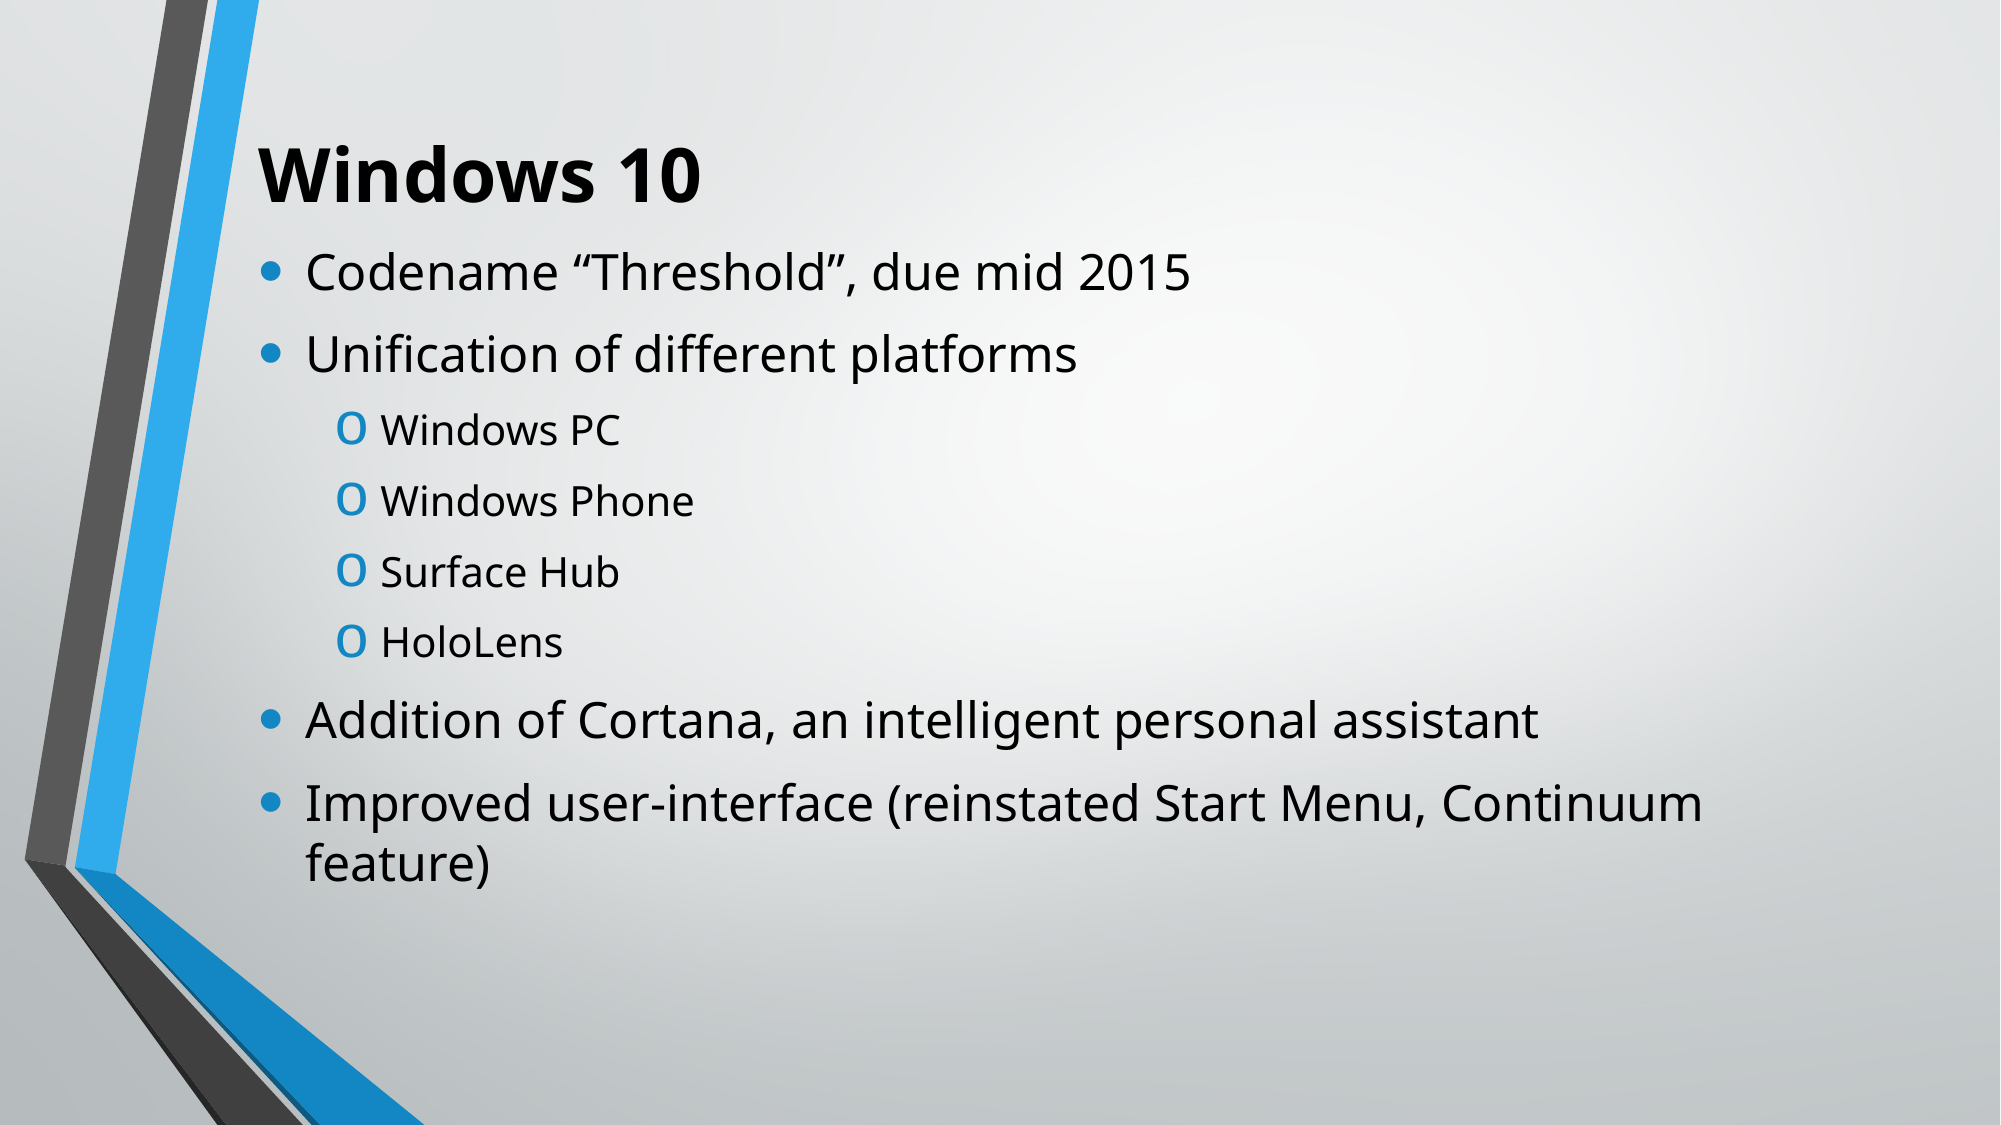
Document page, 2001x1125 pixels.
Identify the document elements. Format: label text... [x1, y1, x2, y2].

list Codename “Threshold”, due mid 2015 Unification of different platforms Windows PC Windows Phone Surface Hub HoloLens Addition of Cortana, an intelligent personal assistant Improved user-interface (reinstated Start Menu, Continuum feature) [243, 232, 1887, 950]
title Windows 10 [243, 112, 1887, 232]
